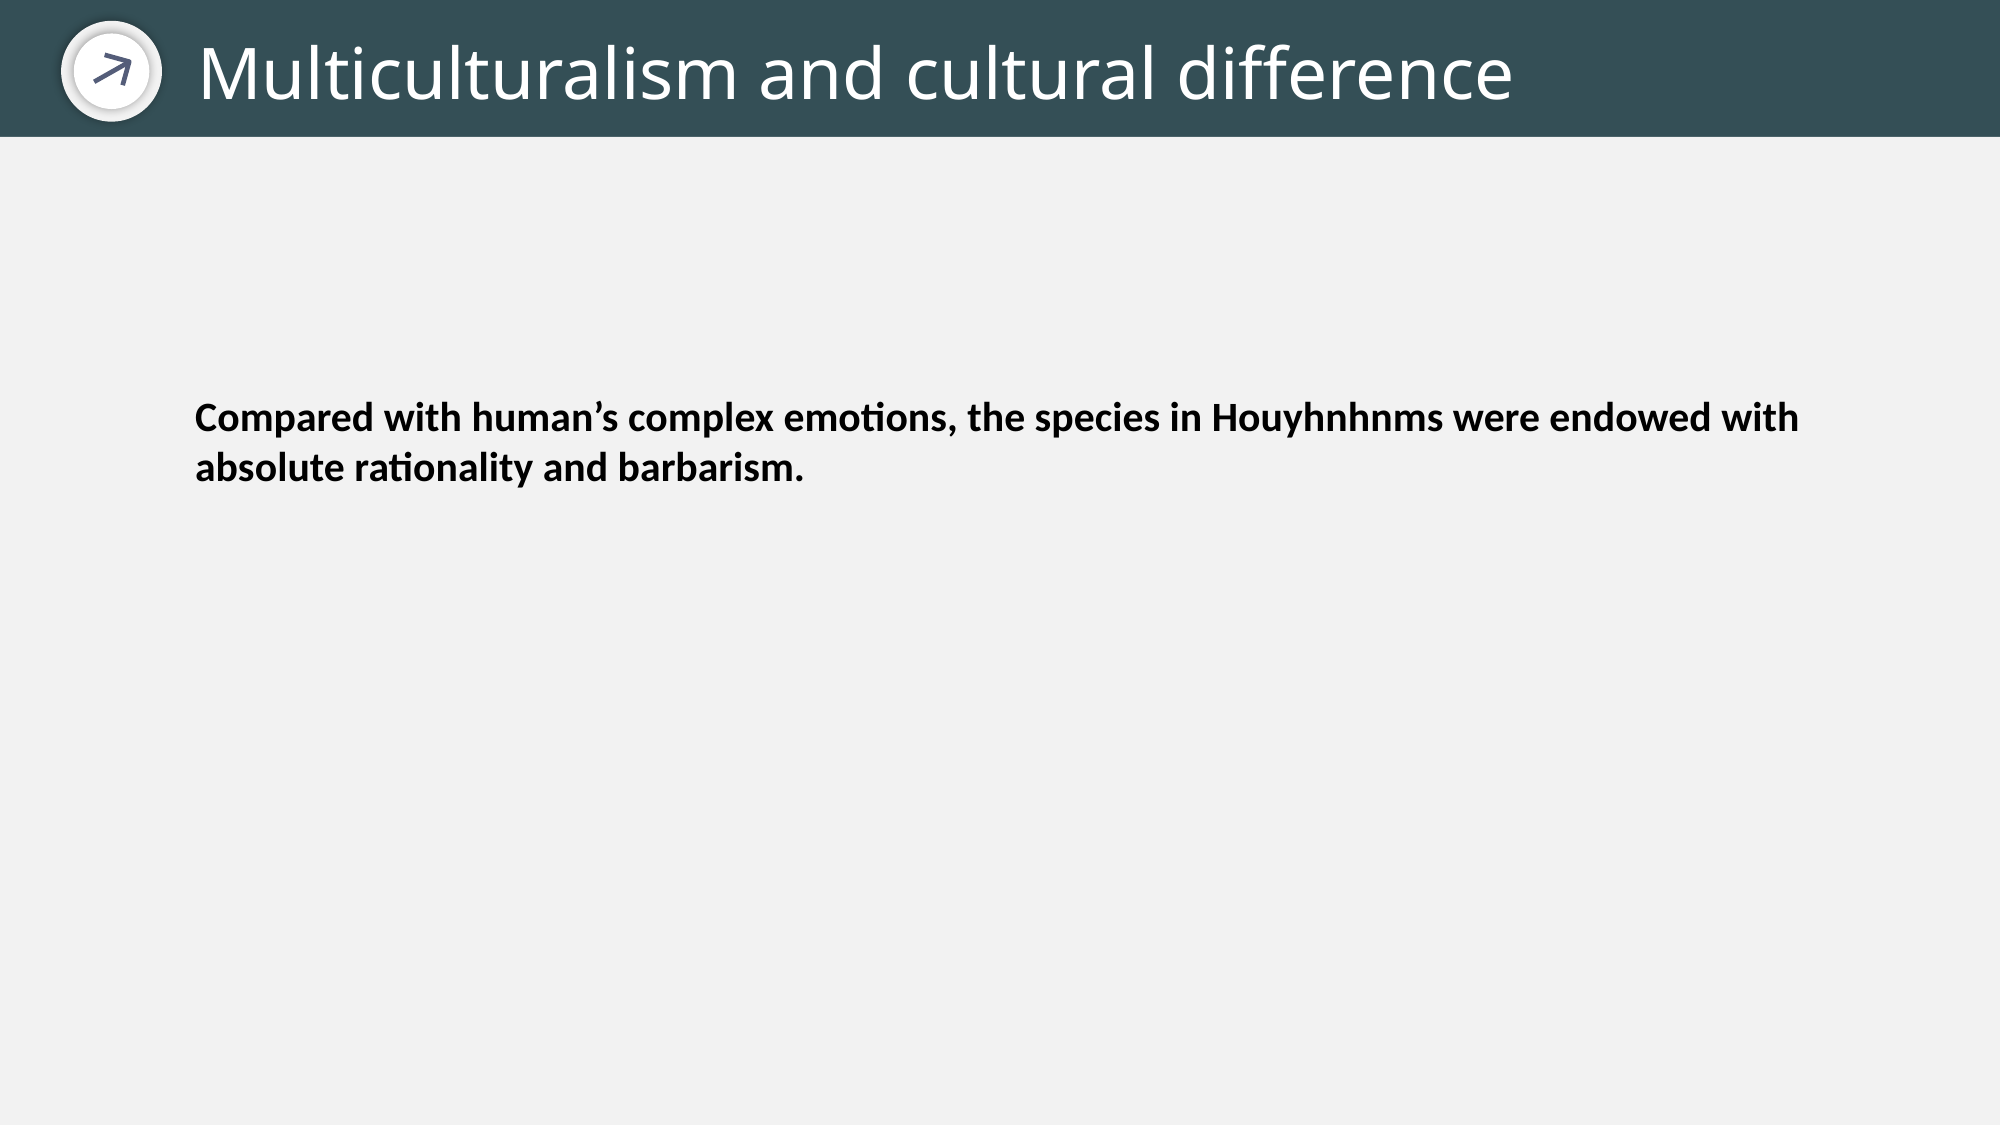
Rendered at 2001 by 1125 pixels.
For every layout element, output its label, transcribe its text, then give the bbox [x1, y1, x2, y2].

text_box Compared with human’s complex emotions, the species in Houyhnhnms were endowed with absolute rationality and barbarism. [180, 381, 1845, 497]
text_box Multiculturalism and cultural difference [182, 20, 1693, 122]
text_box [61, 20, 162, 122]
